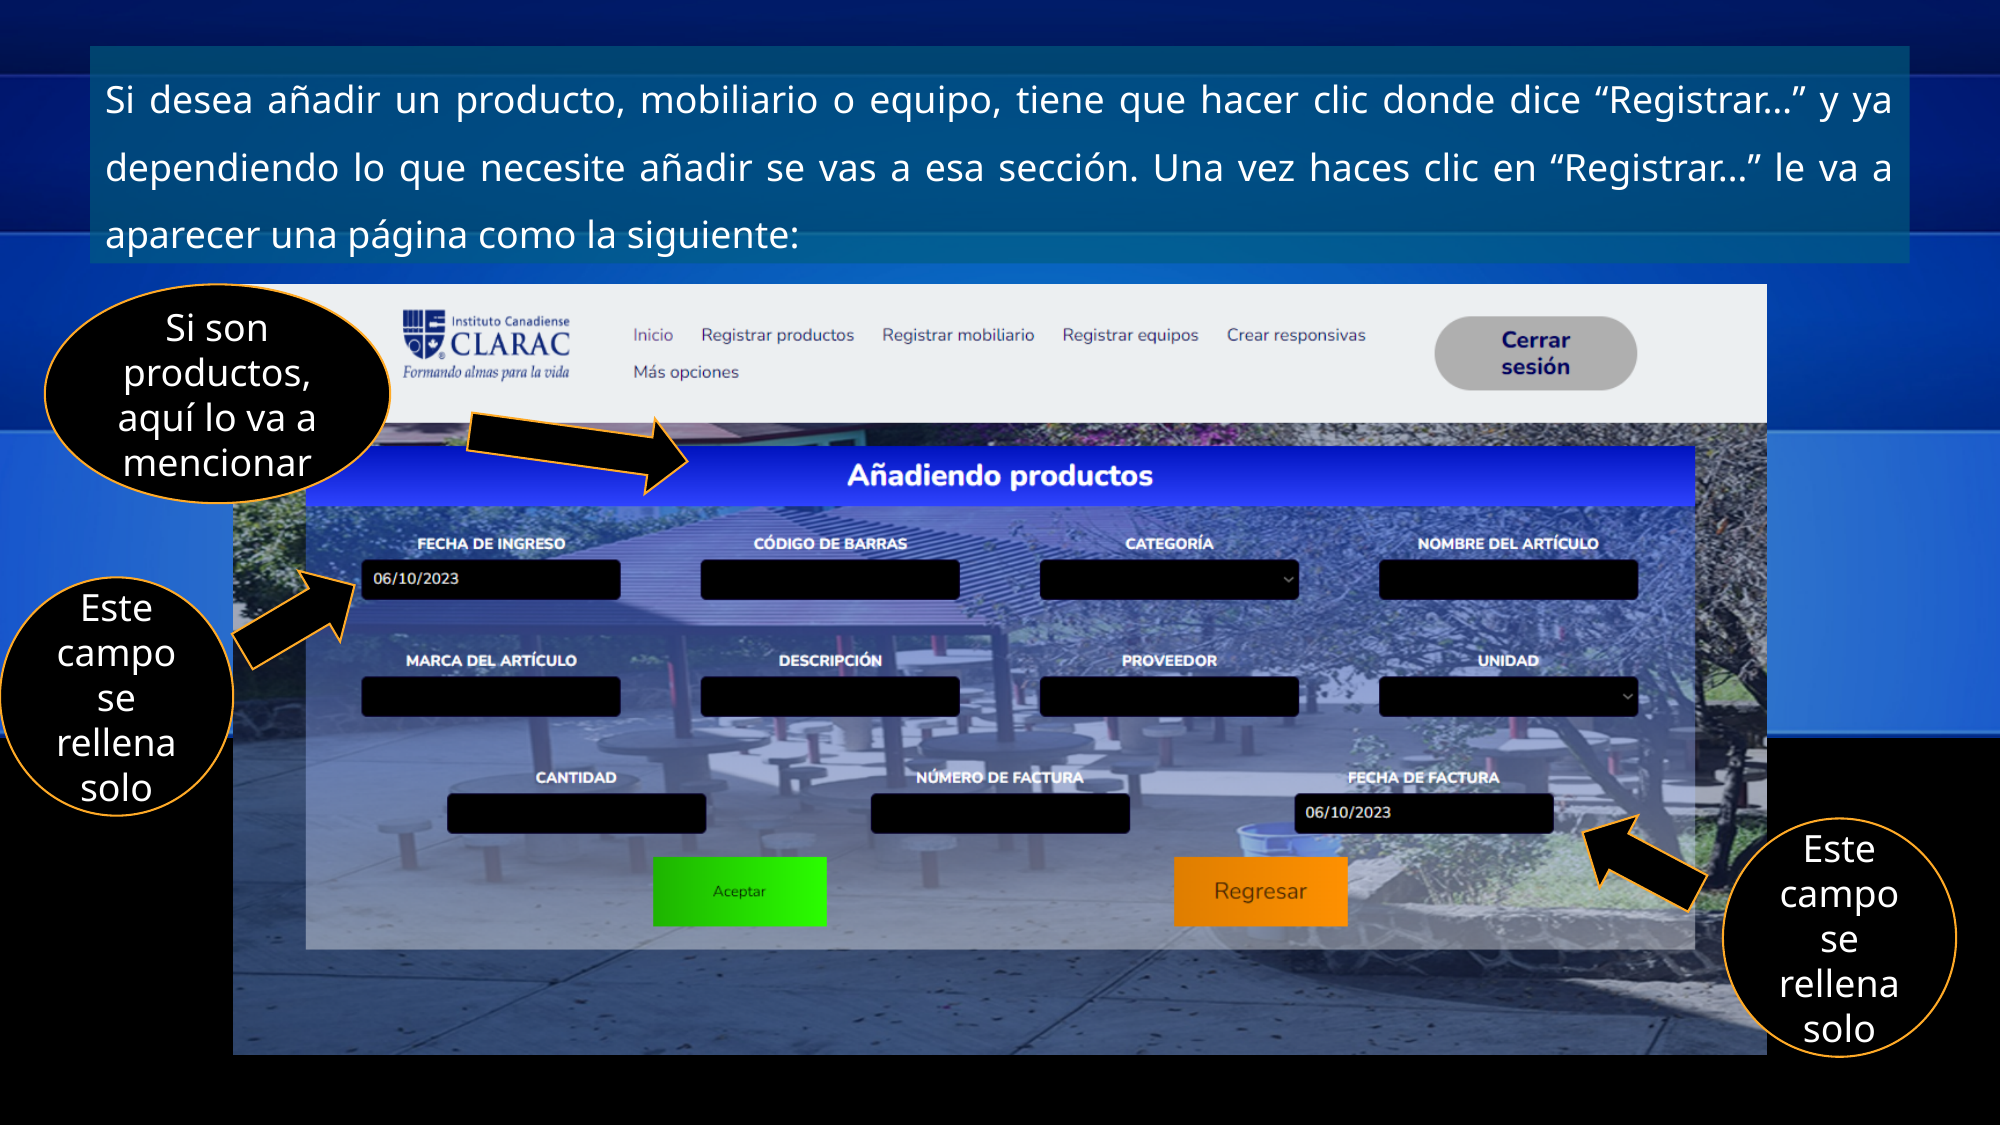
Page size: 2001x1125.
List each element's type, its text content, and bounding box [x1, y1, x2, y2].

text_box Si son productos, aquí lo va a mencionar [43, 283, 237, 505]
picture [0, 0, 2000, 1055]
text_box Si desea añadir un producto, mobiliario o equipo, tiene que hacer clic donde dice “Registrar…” y ya dependiendo lo que necesite añadir se vas a esa sección. Una vez haces clic en “Registrar…” le va a aparecer una página como la siguiente: [90, 46, 1910, 264]
text_box Este campo se rellena solo [1767, 817, 1958, 1058]
picture [0, 719, 5, 738]
text_box Este campo se rellena solo [0, 576, 233, 817]
